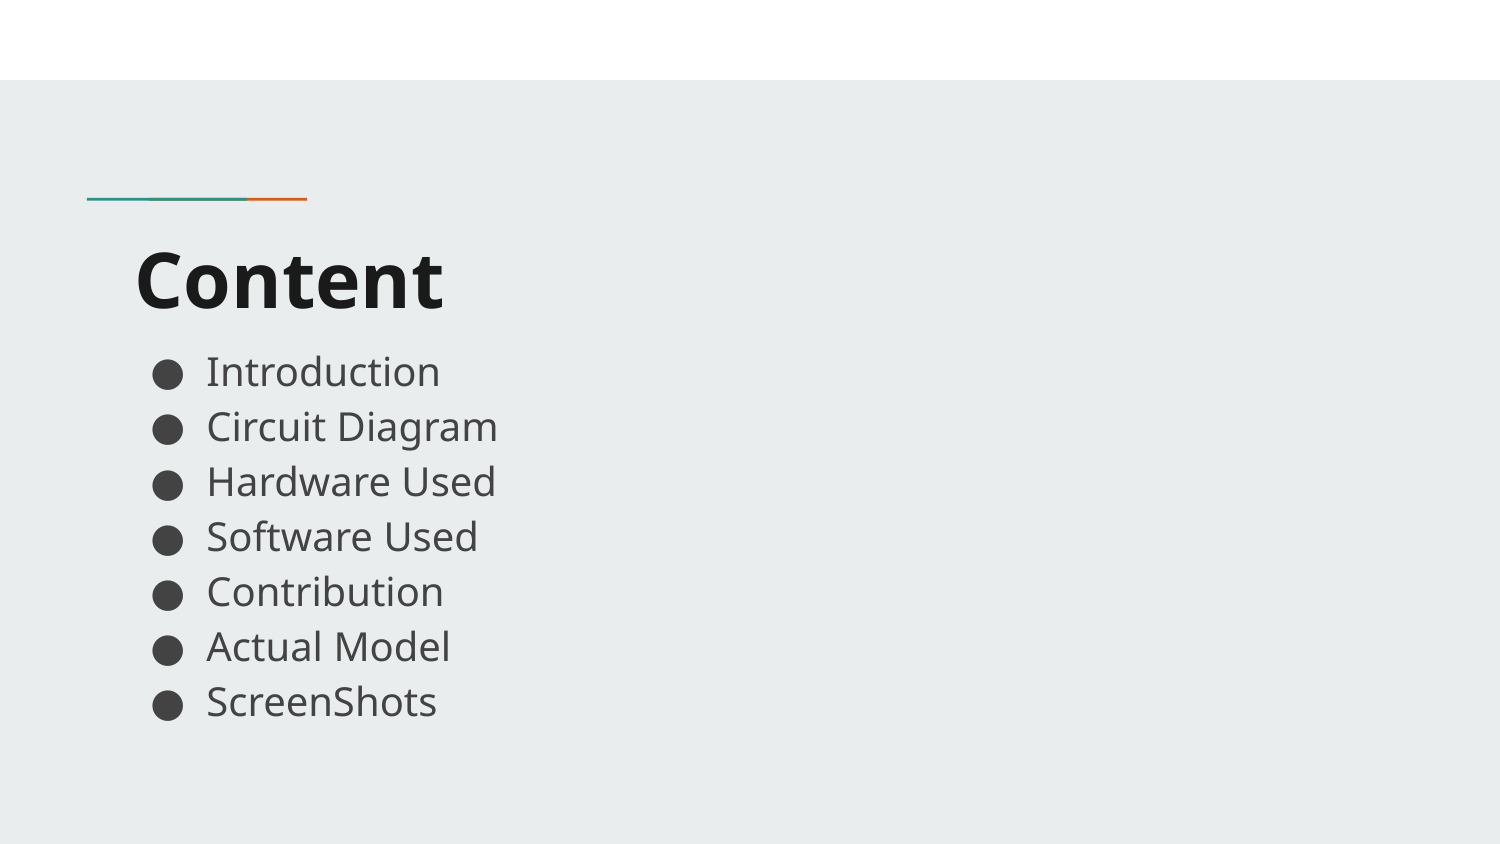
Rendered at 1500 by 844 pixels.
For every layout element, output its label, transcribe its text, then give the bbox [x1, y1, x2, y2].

subtitle Introduction Circuit Diagram Hardware Used Software Used Contribution Actual Model ScreenShots [119, 324, 1381, 750]
title Content [119, 216, 1381, 324]
